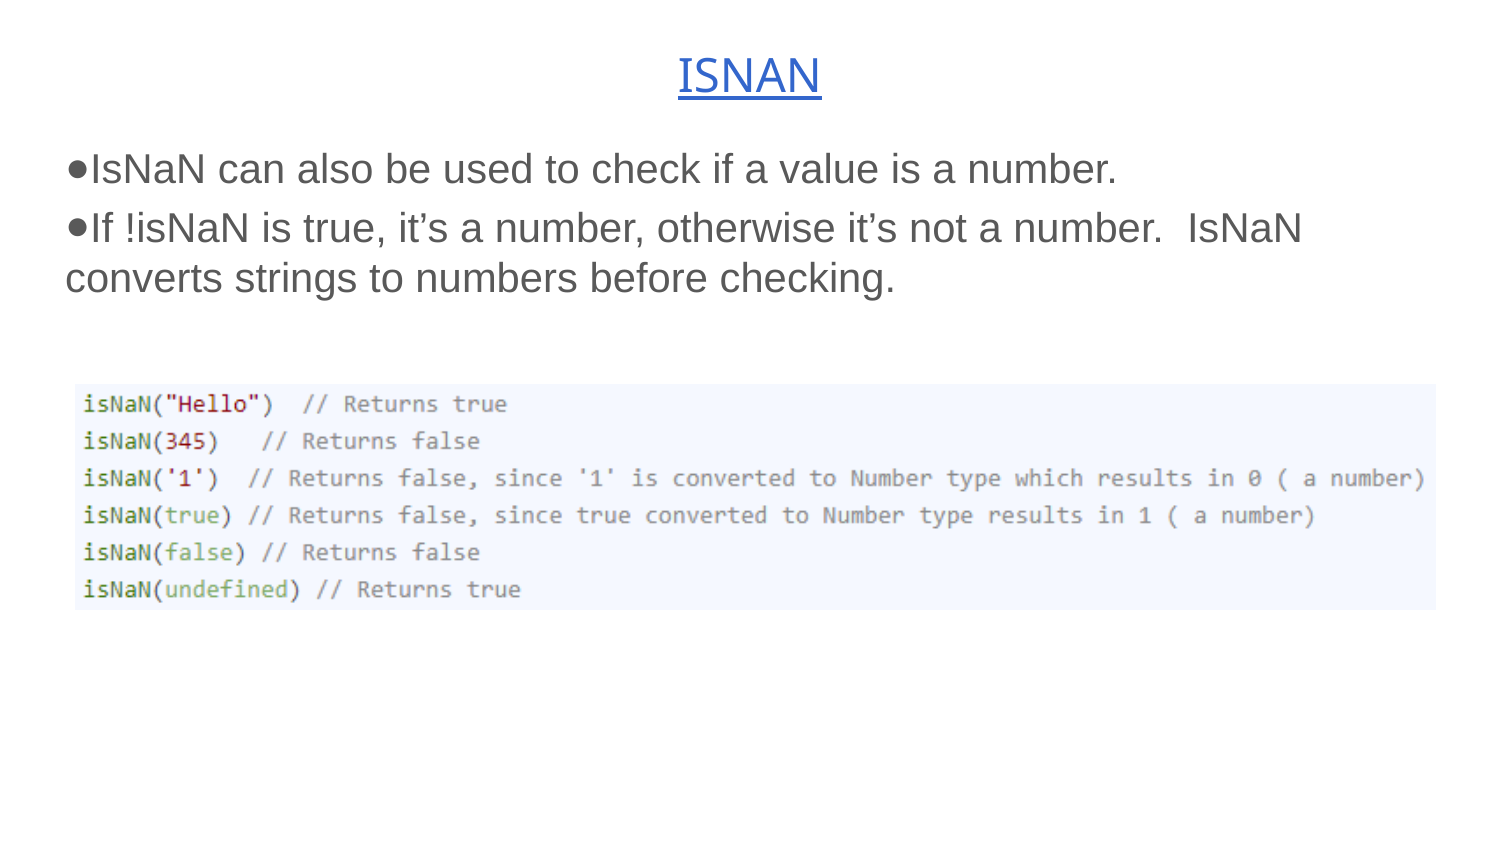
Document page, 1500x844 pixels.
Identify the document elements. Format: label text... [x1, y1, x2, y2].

picture [74, 384, 1436, 610]
title ISNAN [0, 37, 1500, 110]
subtitle IsNaN can also be used to check if a value is a number. If !isNaN is true, it’s a number, otherwise it’s not a number. IsNaN converts strings to numbers before checking. [50, 134, 1450, 760]
